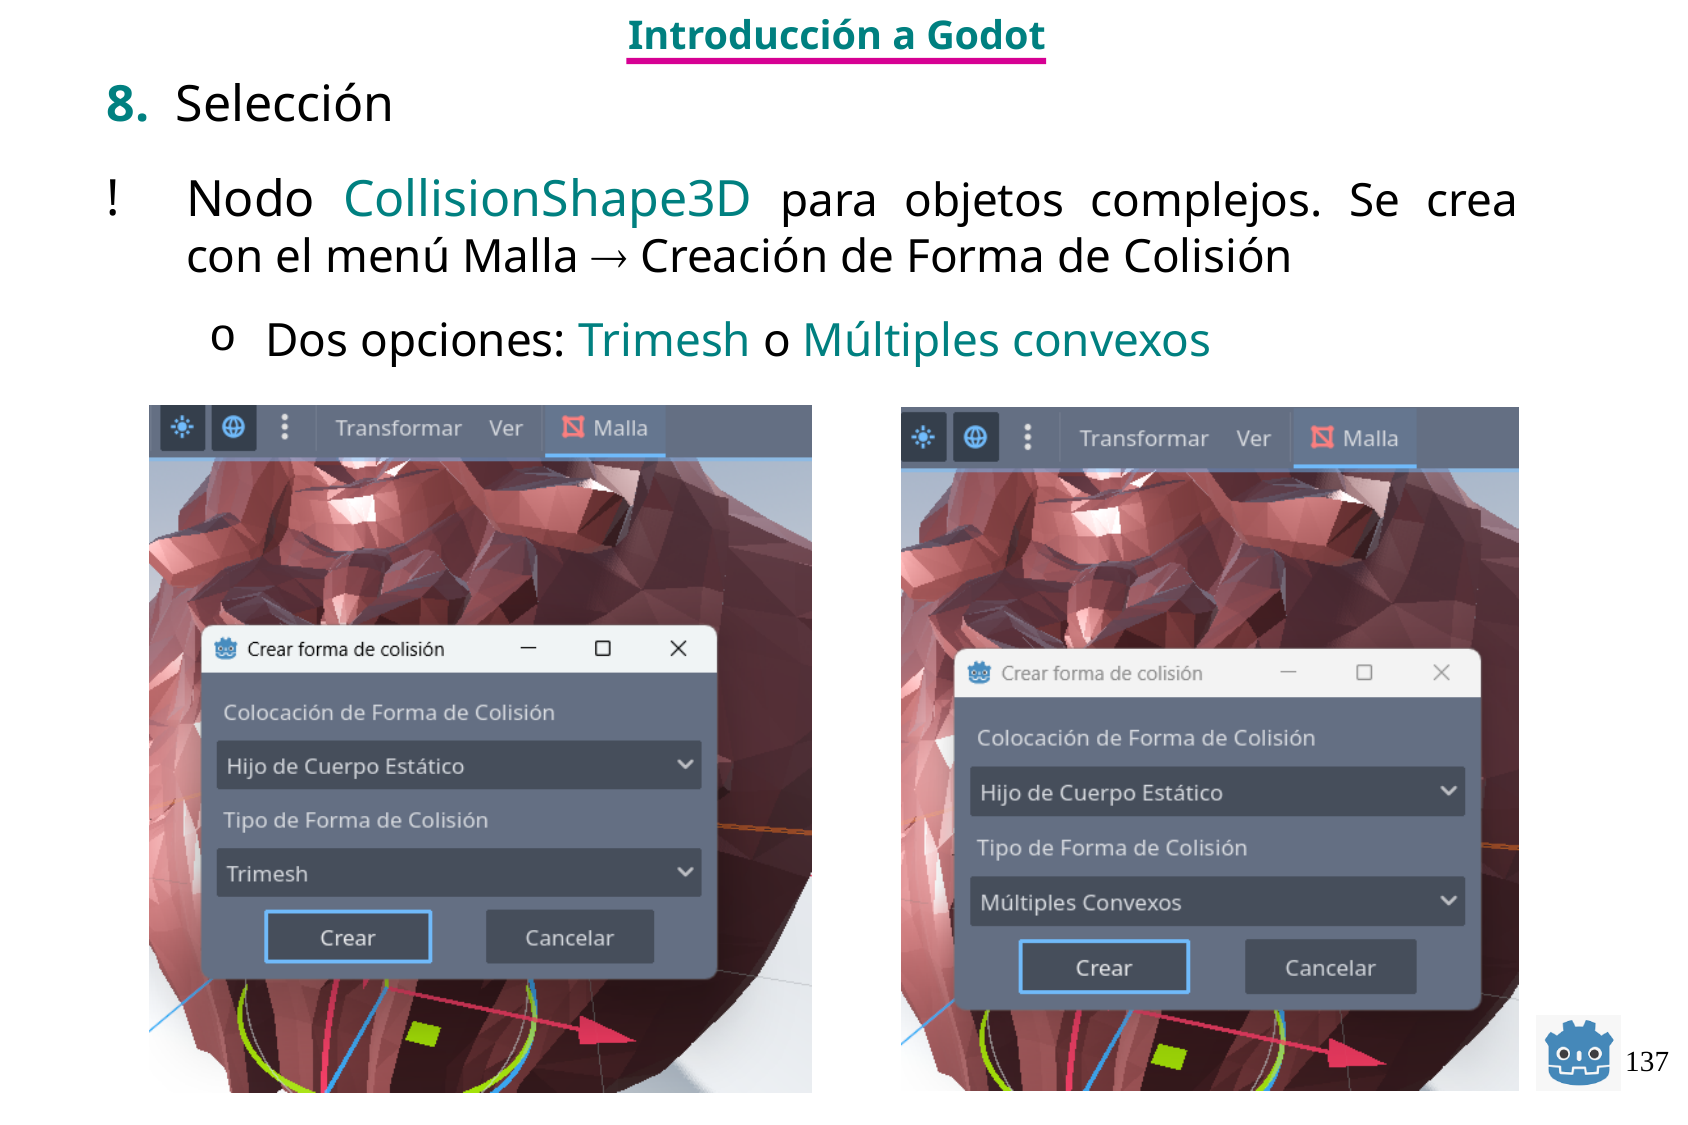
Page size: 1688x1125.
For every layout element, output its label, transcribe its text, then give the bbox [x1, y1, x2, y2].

text_box Introducción a Godot [149, 0, 1525, 62]
picture [149, 404, 813, 1094]
picture [901, 407, 1519, 1092]
picture [1535, 1015, 1621, 1091]
text_box 8. Selección Nodo CollisionShape3D para objetos complejos. Se crea con el menú Malla  Creación de Forma de Colisión Dos opciones: Trimesh o Múltiples convexos [89, 62, 1537, 401]
slide_number 137 [1482, 1034, 1685, 1110]
